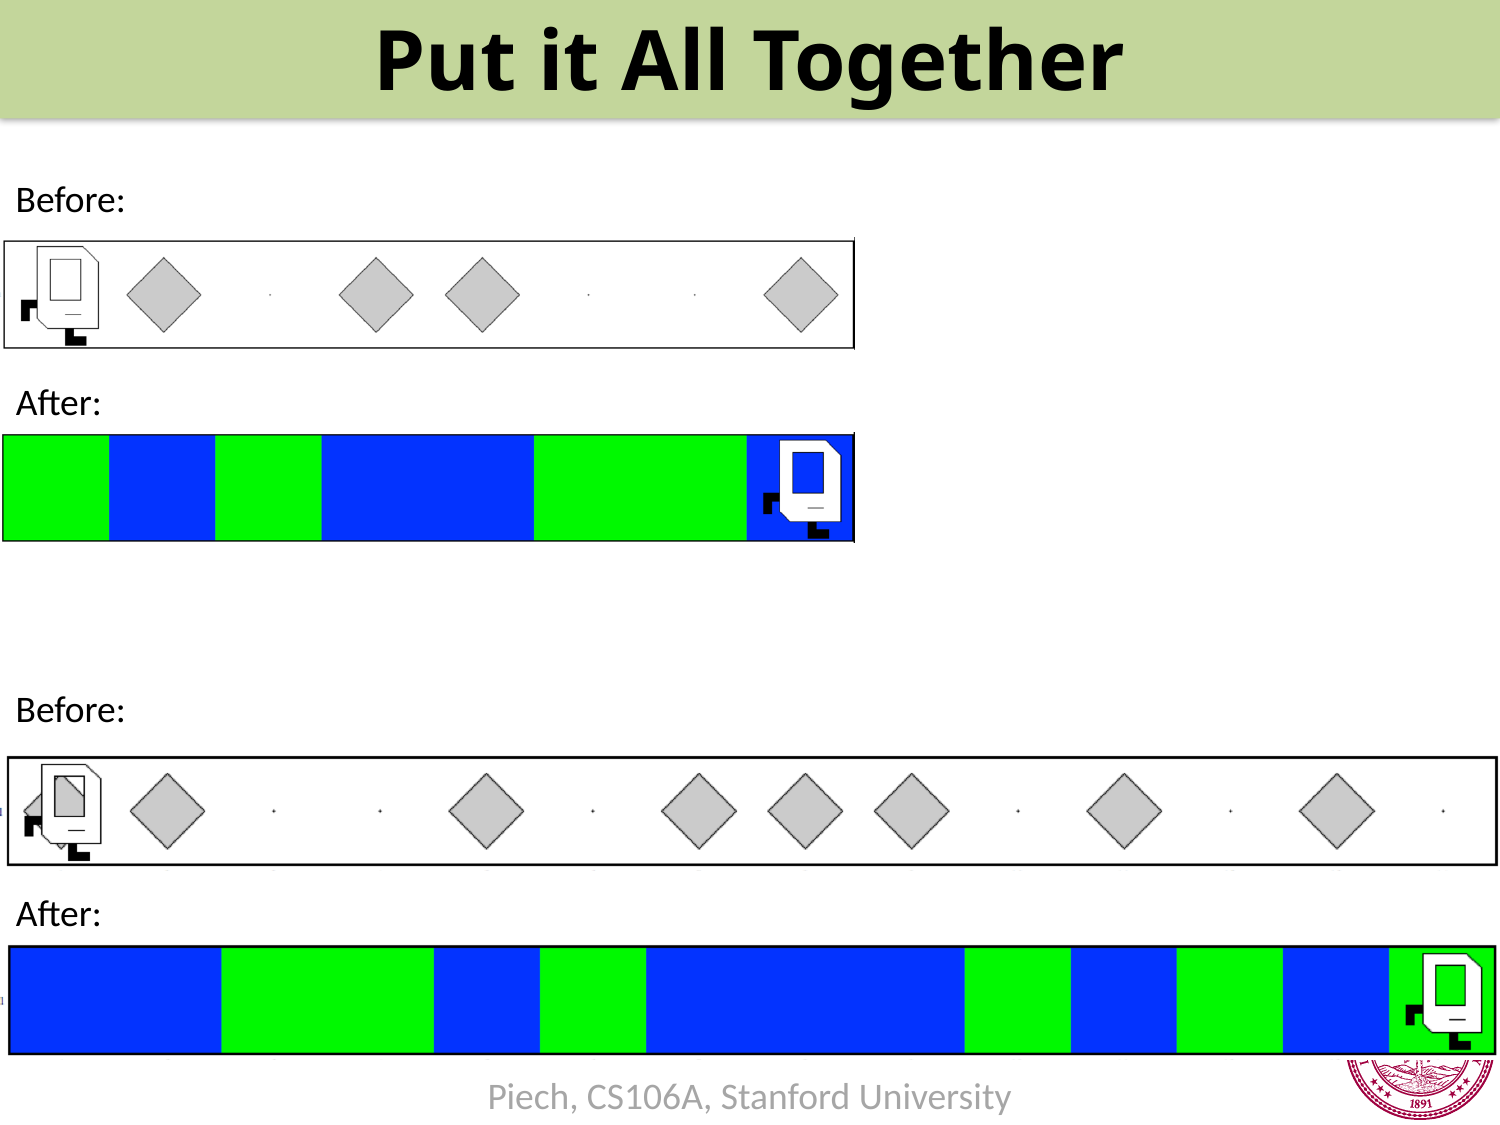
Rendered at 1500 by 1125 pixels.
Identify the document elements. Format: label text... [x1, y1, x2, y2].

text_box After: [1, 370, 118, 430]
text_box Before: [0, 677, 142, 738]
picture [0, 432, 855, 544]
picture [0, 936, 1500, 1120]
text_box After: [1, 881, 118, 935]
picture [0, 752, 1500, 871]
picture [0, 237, 855, 350]
text_box Put it All Together [0, 0, 1500, 122]
text_box Before: [0, 167, 142, 228]
